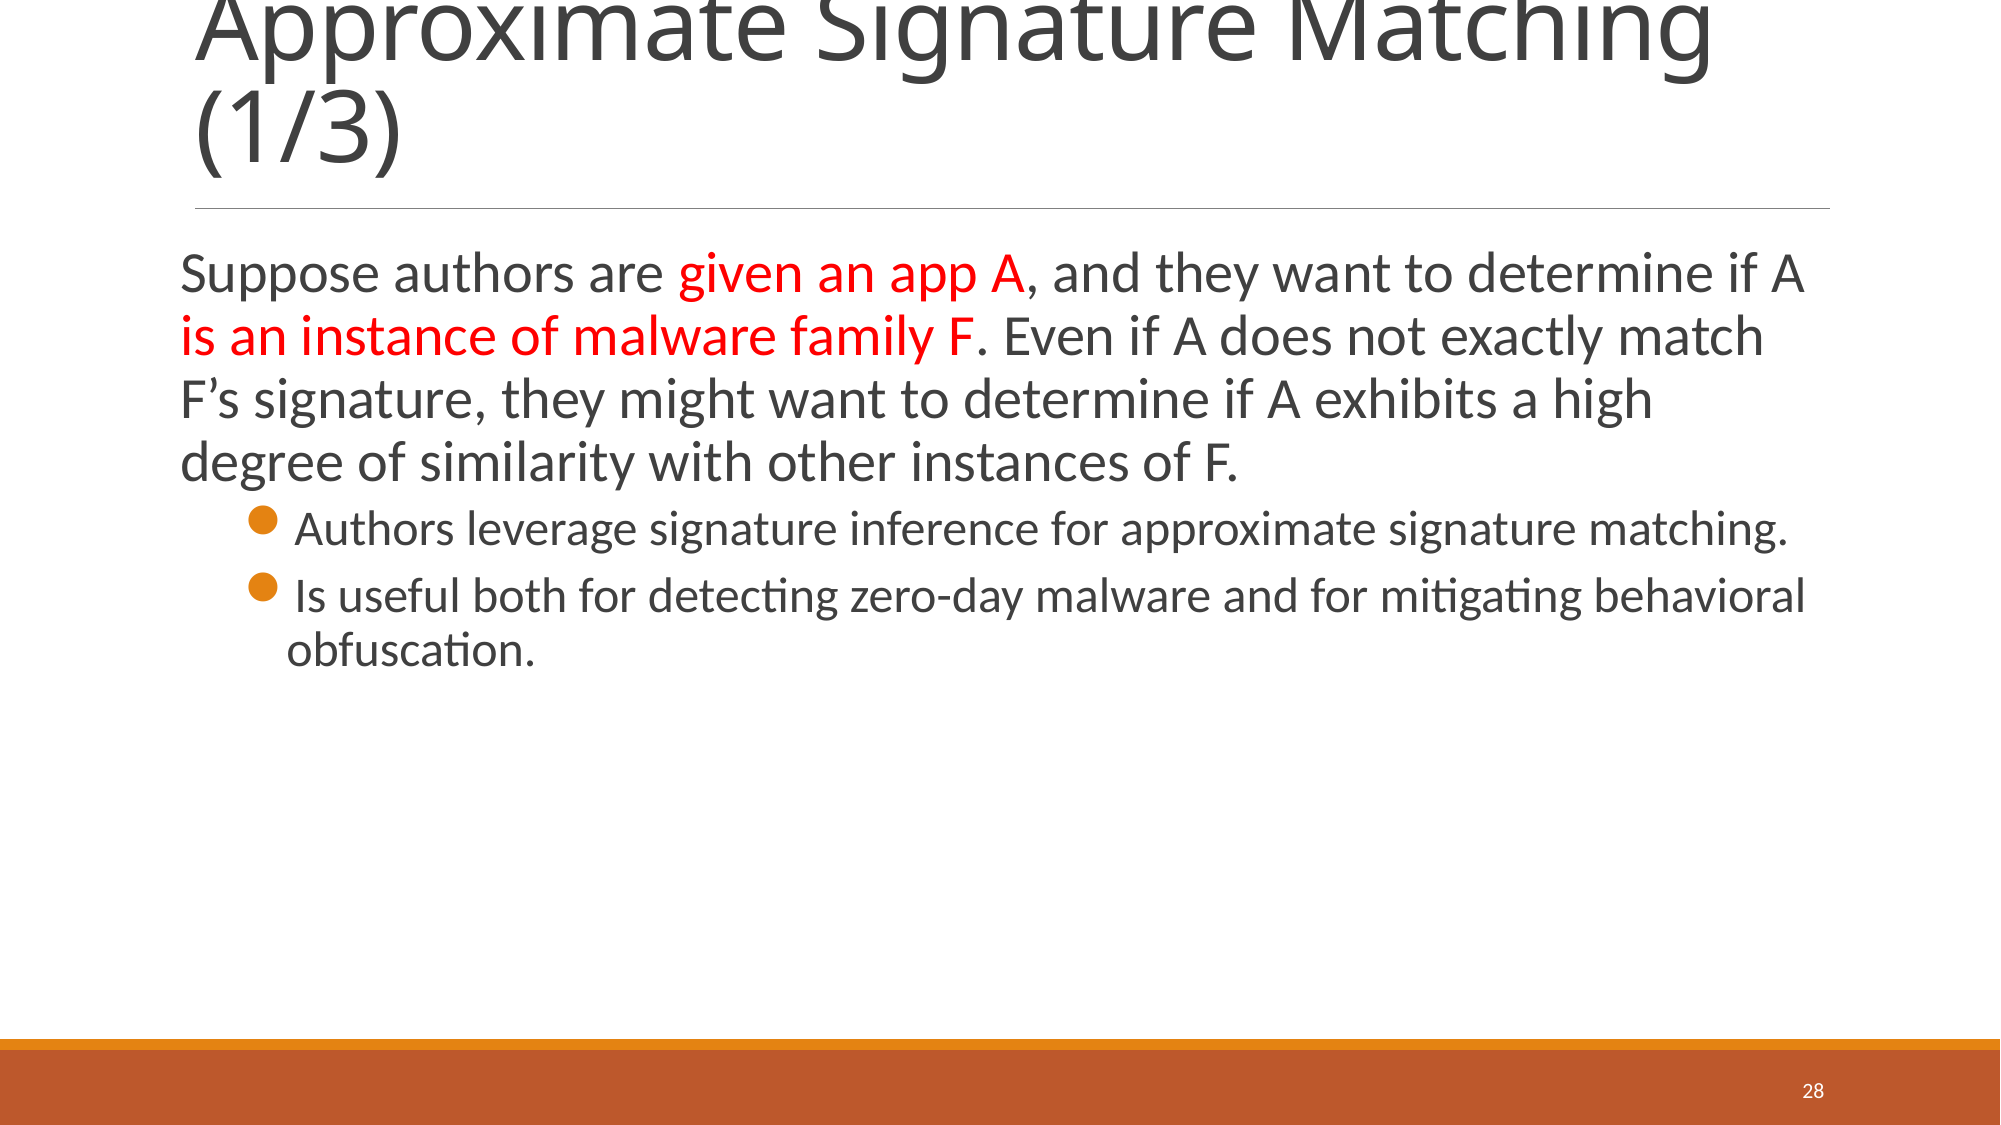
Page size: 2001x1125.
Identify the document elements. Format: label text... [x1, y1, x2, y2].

slide_number 28 [1624, 1059, 1840, 1120]
title Approximate Signature Matching (1/3) [180, 47, 1830, 190]
list Suppose authors are given an app A, and they want to determine if A is an instance of malware family F. Even if A does not exactly match F’s signature, they might want to determine if A exhibits a high degree of similarity with other instances of F. Authors leverage signature inference for approximate signature matching. Is useful both for detecting zero-day malware and for mitigating behavioral obfuscation. [180, 234, 1830, 963]
